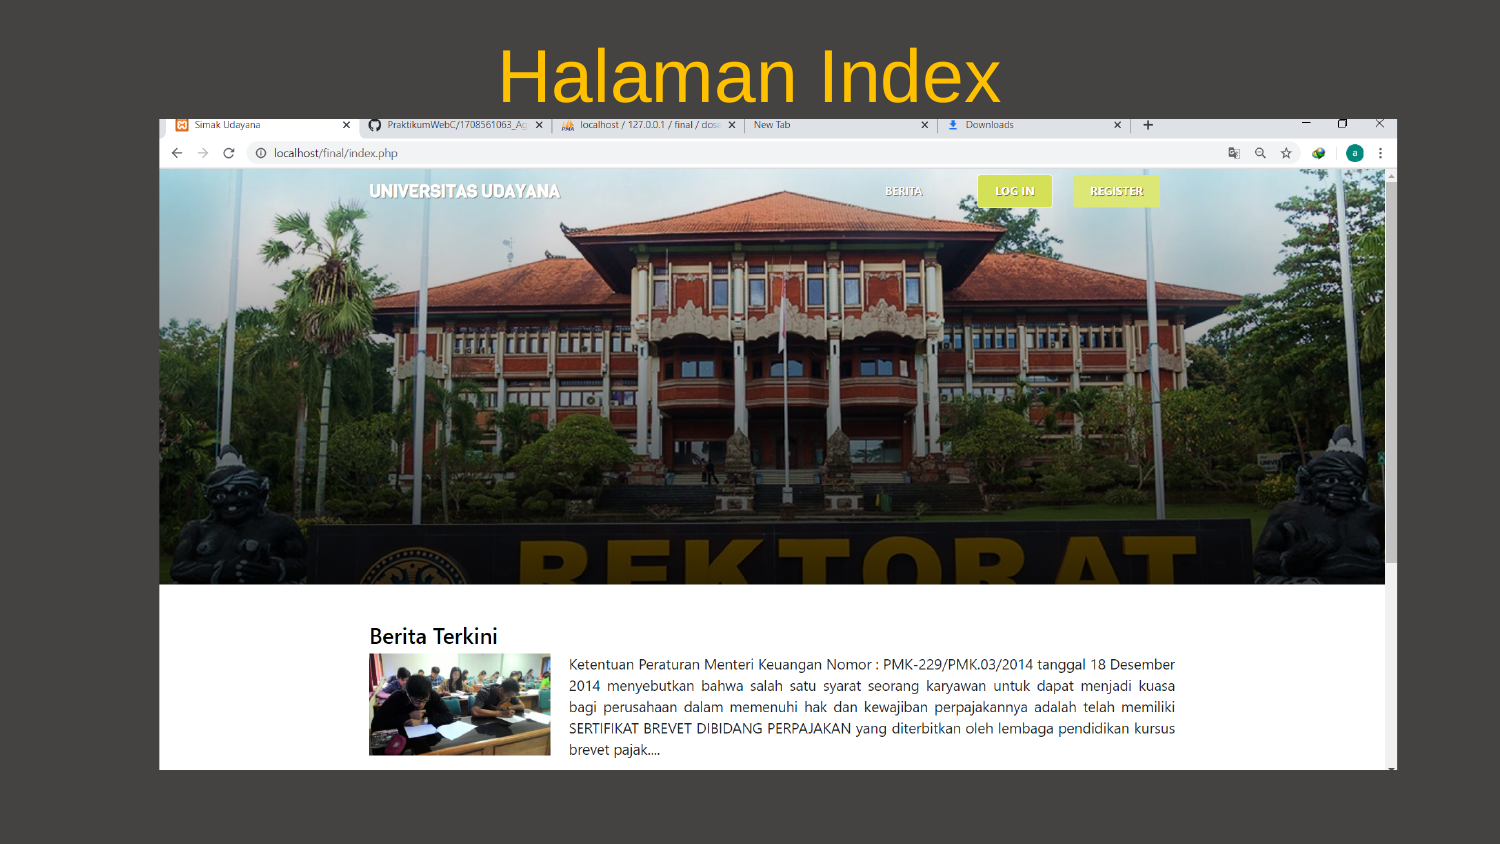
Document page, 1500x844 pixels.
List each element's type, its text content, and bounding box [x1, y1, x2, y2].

list Halaman Index [0, 25, 1500, 120]
picture [159, 119, 1398, 770]
